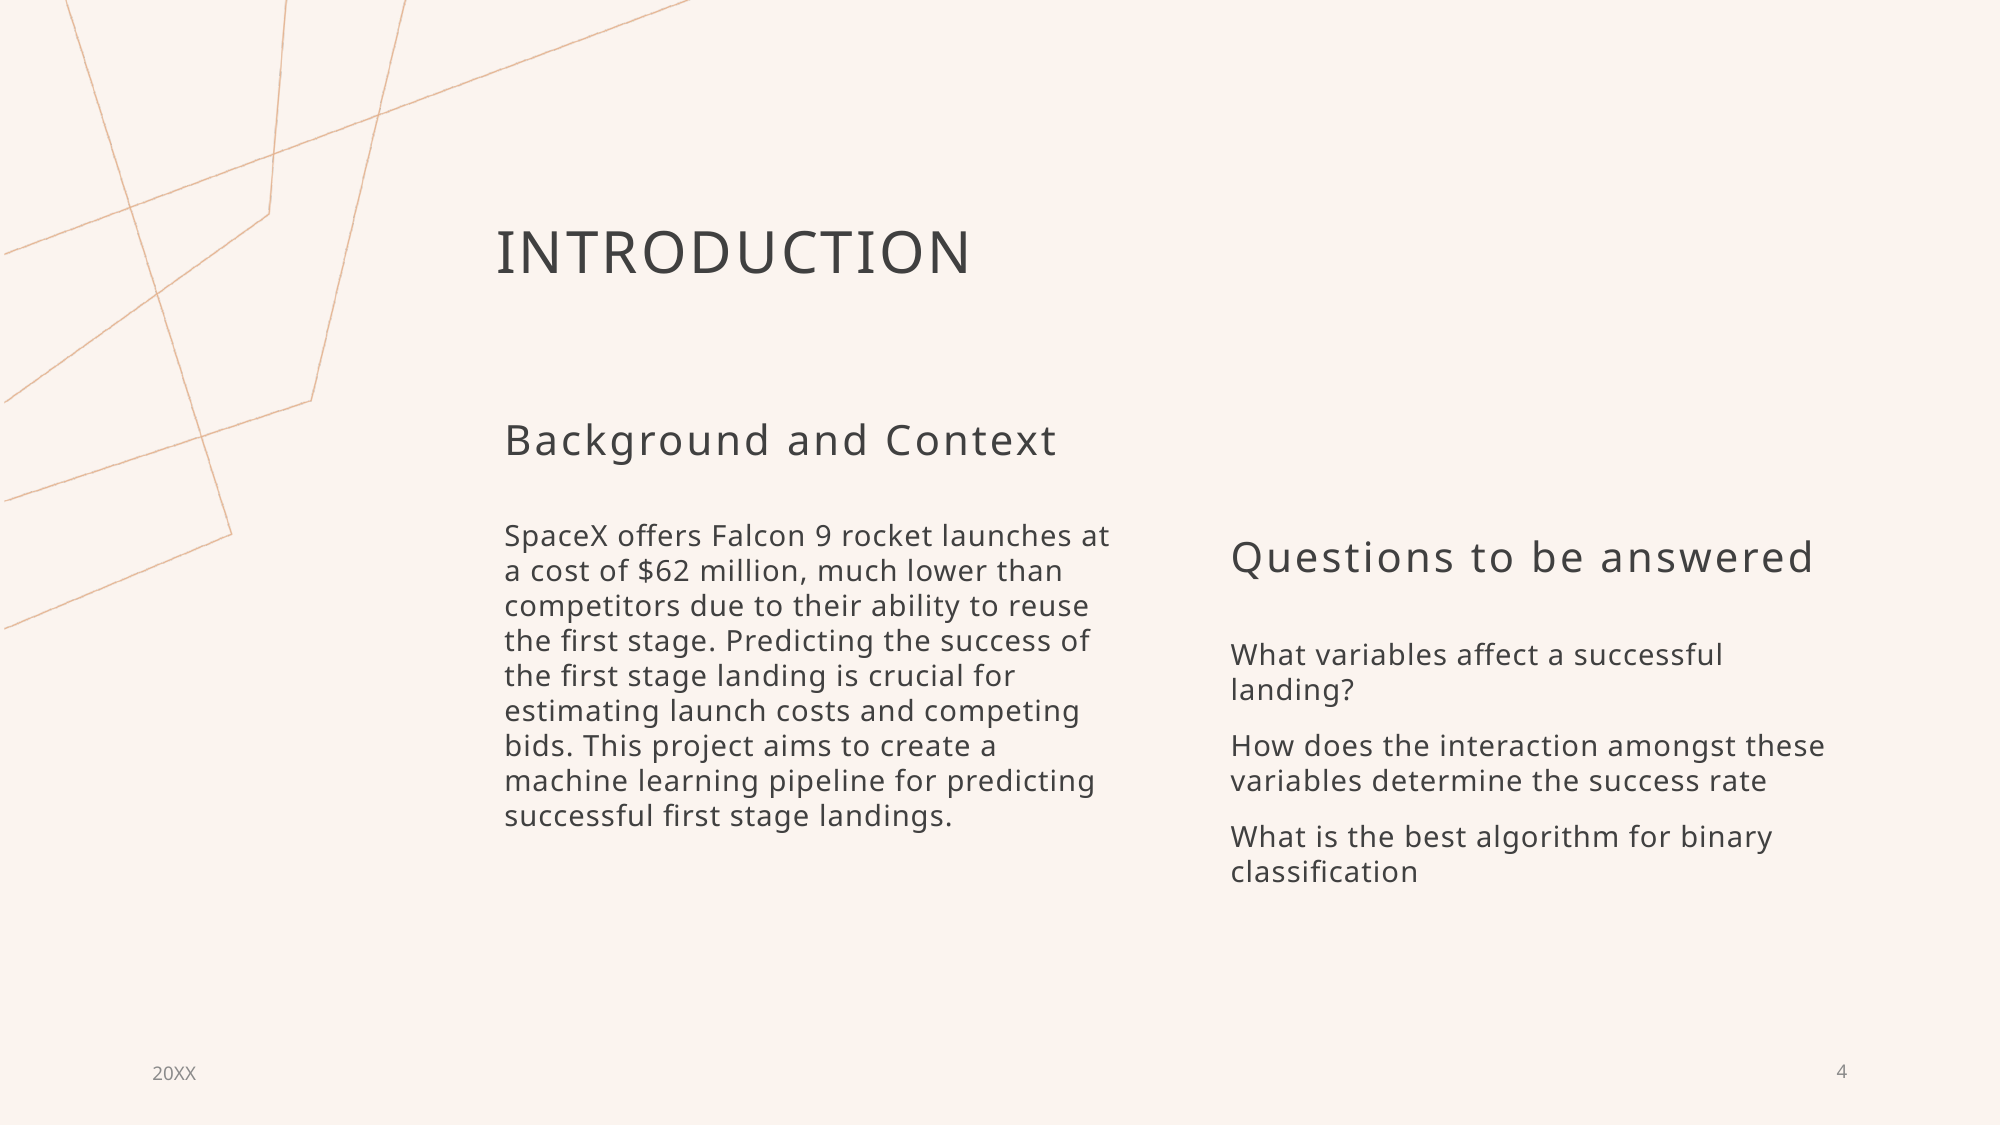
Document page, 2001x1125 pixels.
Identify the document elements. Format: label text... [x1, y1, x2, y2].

title Introduction [481, 146, 1863, 364]
picture [4, 0, 721, 642]
slide_number 20XX [137, 1042, 588, 1103]
slide_number 4 [1412, 1042, 1863, 1103]
list Questions to be answered [1215, 453, 1863, 589]
list Background and Context [489, 336, 1134, 472]
list SpaceX offers Falcon 9 rocket launches at a cost of $62 million, much lower than competitors due to their ability to reuse the first stage. Predicting the success of the first stage landing is crucial for estimating launch costs and competing bids. This project aims to create a machine learning pipeline for predicting successful first stage landings. [489, 510, 1134, 907]
list What variables affect a successful landing? How does the interaction amongst these variables determine the success rate What is the best algorithm for binary classification [1215, 629, 1863, 939]
